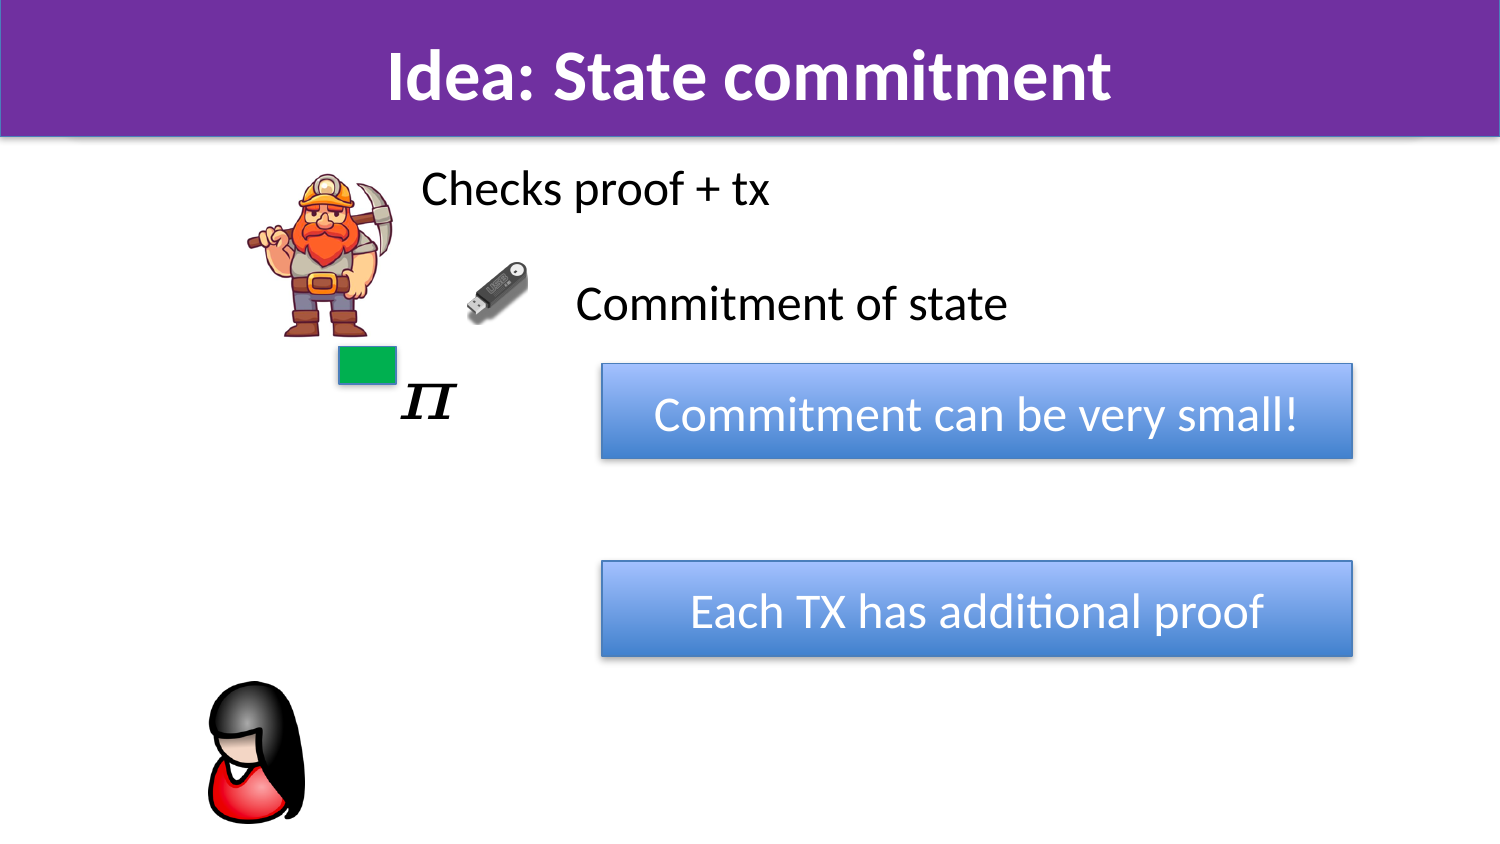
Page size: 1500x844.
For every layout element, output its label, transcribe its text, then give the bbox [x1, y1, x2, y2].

text_box Commitment of state [561, 262, 1115, 338]
text_box [338, 363, 397, 385]
text_box Commitment can be very small! [601, 363, 1353, 459]
text_box Each TX has additional proof [601, 560, 1353, 657]
text_box Checks proof + tx [406, 147, 926, 223]
picture [221, 157, 418, 354]
title Idea: State commitment [75, 20, 1425, 123]
picture [208, 681, 305, 824]
picture [467, 262, 529, 326]
